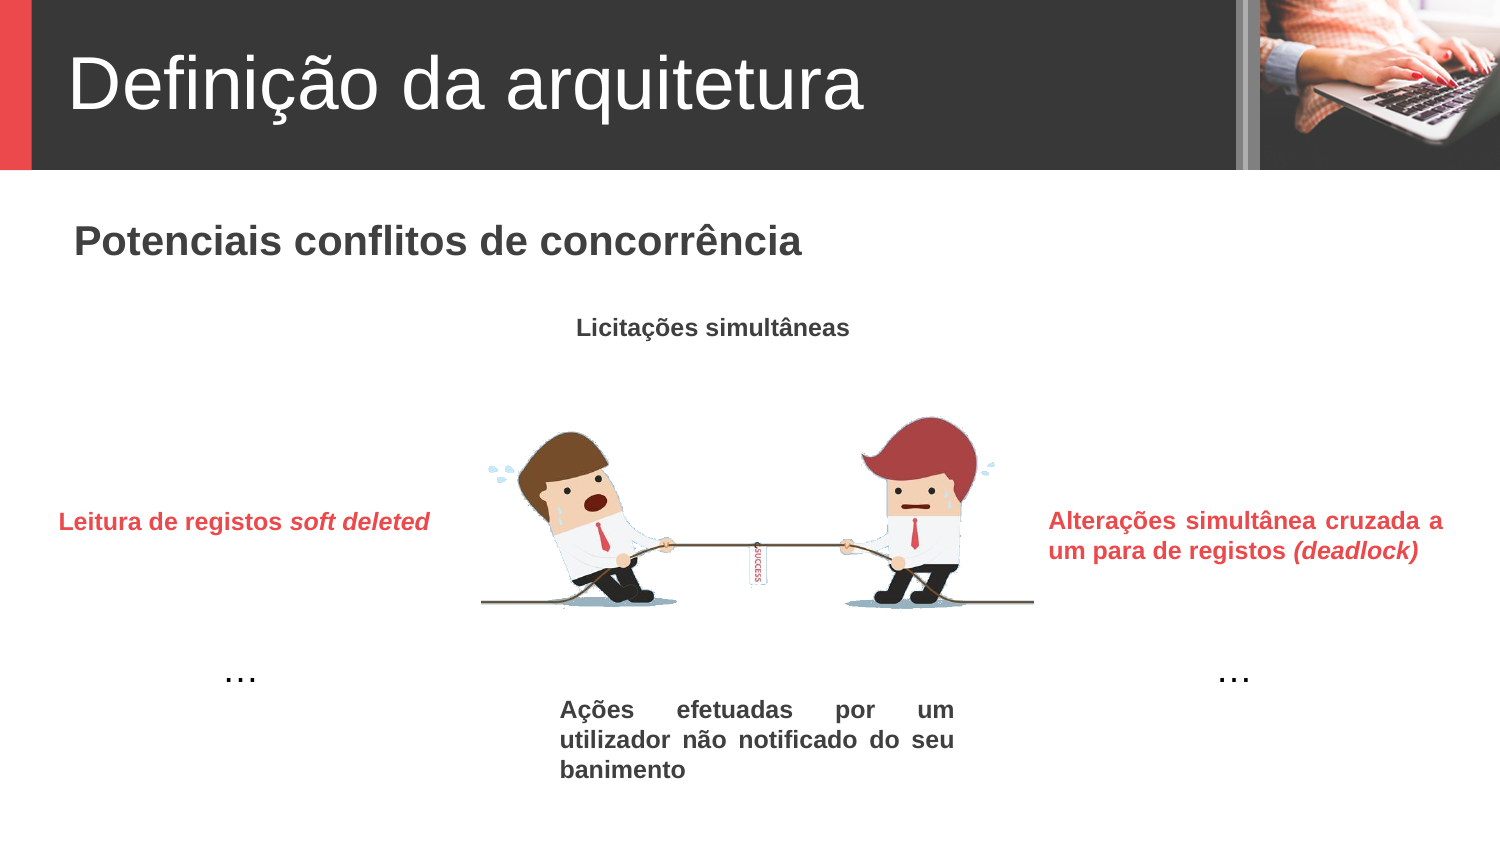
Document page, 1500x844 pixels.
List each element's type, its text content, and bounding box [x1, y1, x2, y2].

text_box Potenciais conflitos de concorrência [0, 205, 875, 271]
text_box Alterações simultânea cruzada a um para de registos (deadlock) [1038, 497, 1459, 572]
text_box … [207, 638, 275, 698]
picture [0, 0, 1500, 844]
text_box … [1200, 638, 1268, 698]
list Definição da arquitetura [53, 32, 1235, 127]
text_box Ações efetuadas por um utilizador não notificado do seu banimento [544, 686, 971, 792]
text_box Leitura de registos soft deleted [43, 497, 469, 543]
text_box Licitações simultâneas [561, 304, 987, 349]
